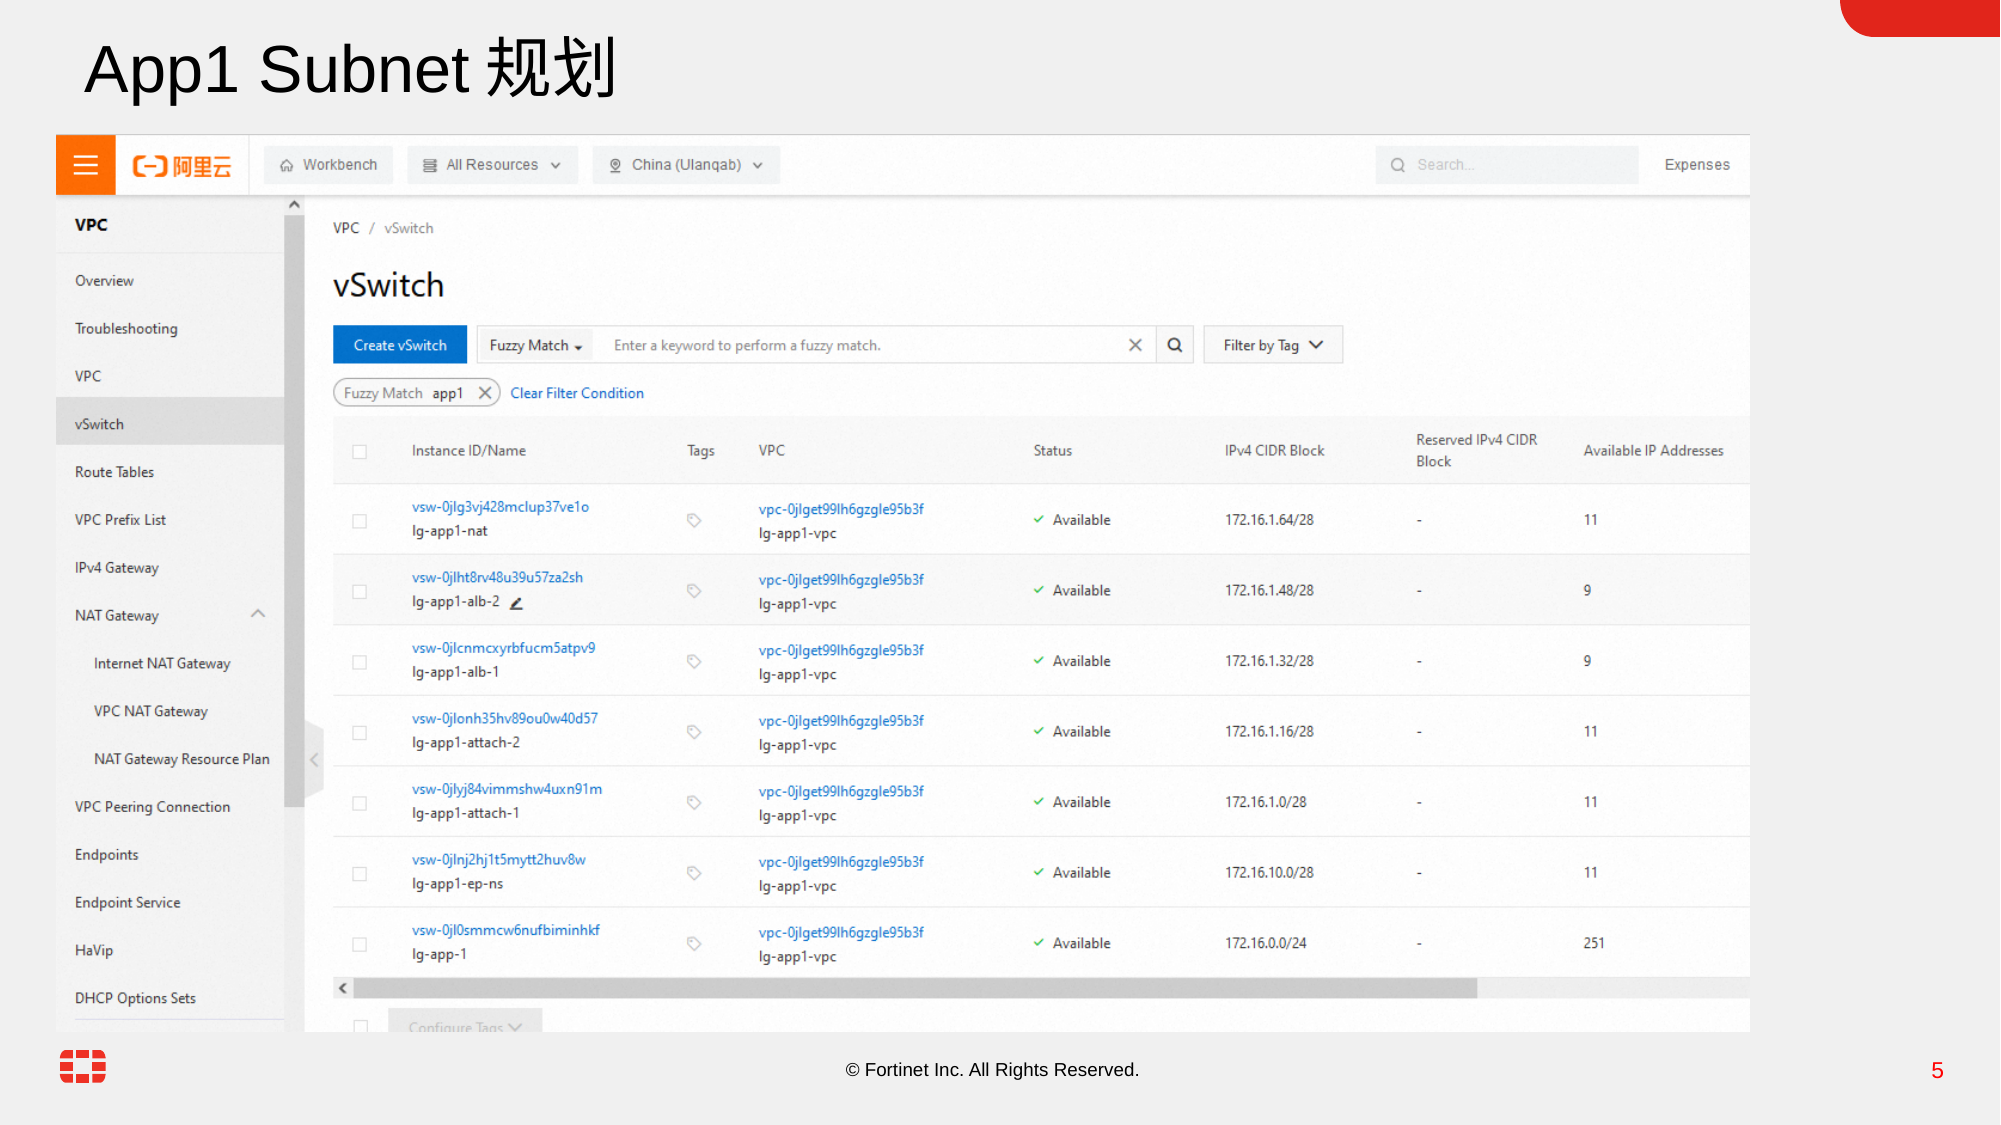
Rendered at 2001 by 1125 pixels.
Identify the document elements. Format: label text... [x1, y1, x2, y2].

picture [56, 134, 1751, 1033]
text_box App1 Subnet规划 [69, 28, 634, 115]
